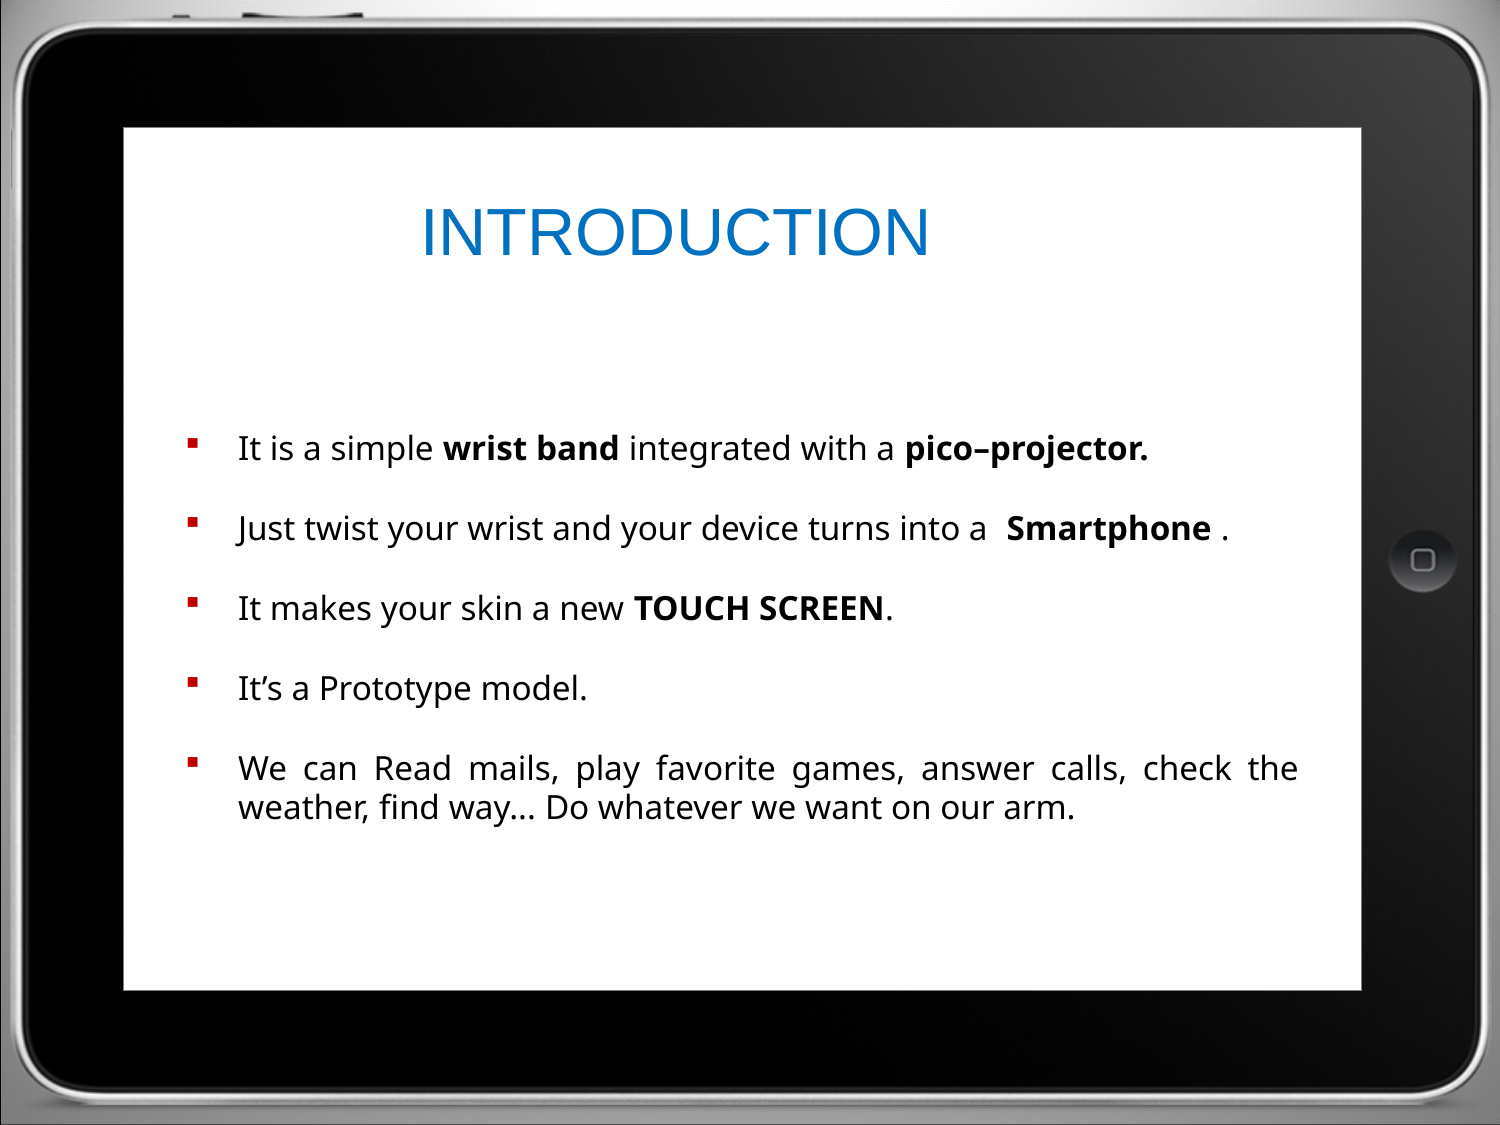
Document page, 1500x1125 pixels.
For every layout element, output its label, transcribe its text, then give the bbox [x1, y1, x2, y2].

picture [0, 0, 1500, 1125]
title INTRODUCTION [121, 175, 1360, 282]
list It is a simple wrist band integrated with a pico–projector. Just twist your wrist and your device turns into a Smartphone . It makes your skin a new TOUCH SCREEN. It’s a Prototype model. We can Read mails, play favorite games, answer calls, check the weather, find way... Do whatever we want on our arm. [152, 351, 1316, 903]
